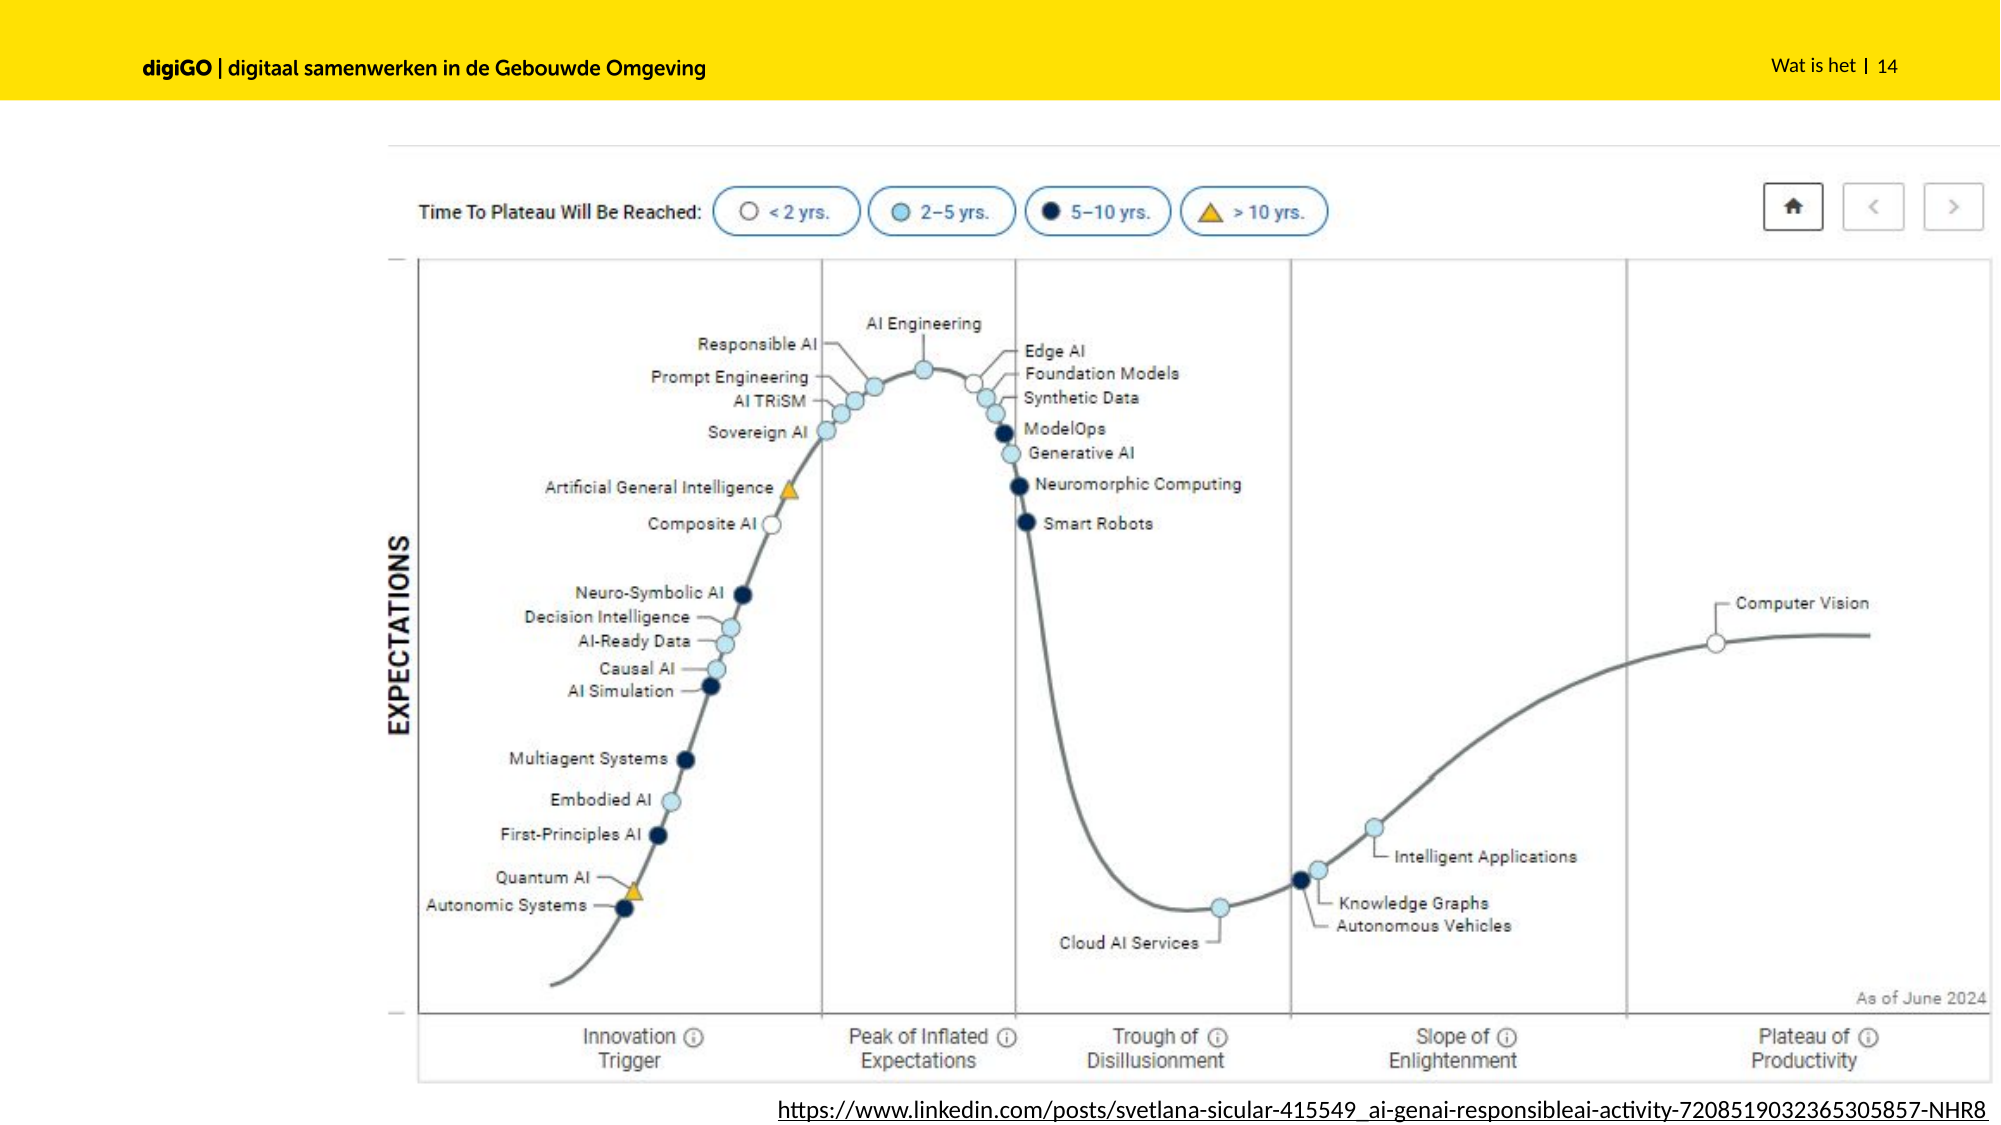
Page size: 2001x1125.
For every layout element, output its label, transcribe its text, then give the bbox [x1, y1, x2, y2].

footer Wat is het [999, 39, 1857, 91]
picture [143, 58, 705, 80]
picture [361, 145, 2000, 1089]
text_box https://www.linkedin.com/posts/svetlana-sicular-415549_ai-genai-responsibleai-activity-7208519032365305857-NHR8 [762, 1089, 2000, 1125]
slide_number 14 [1876, 39, 1965, 91]
